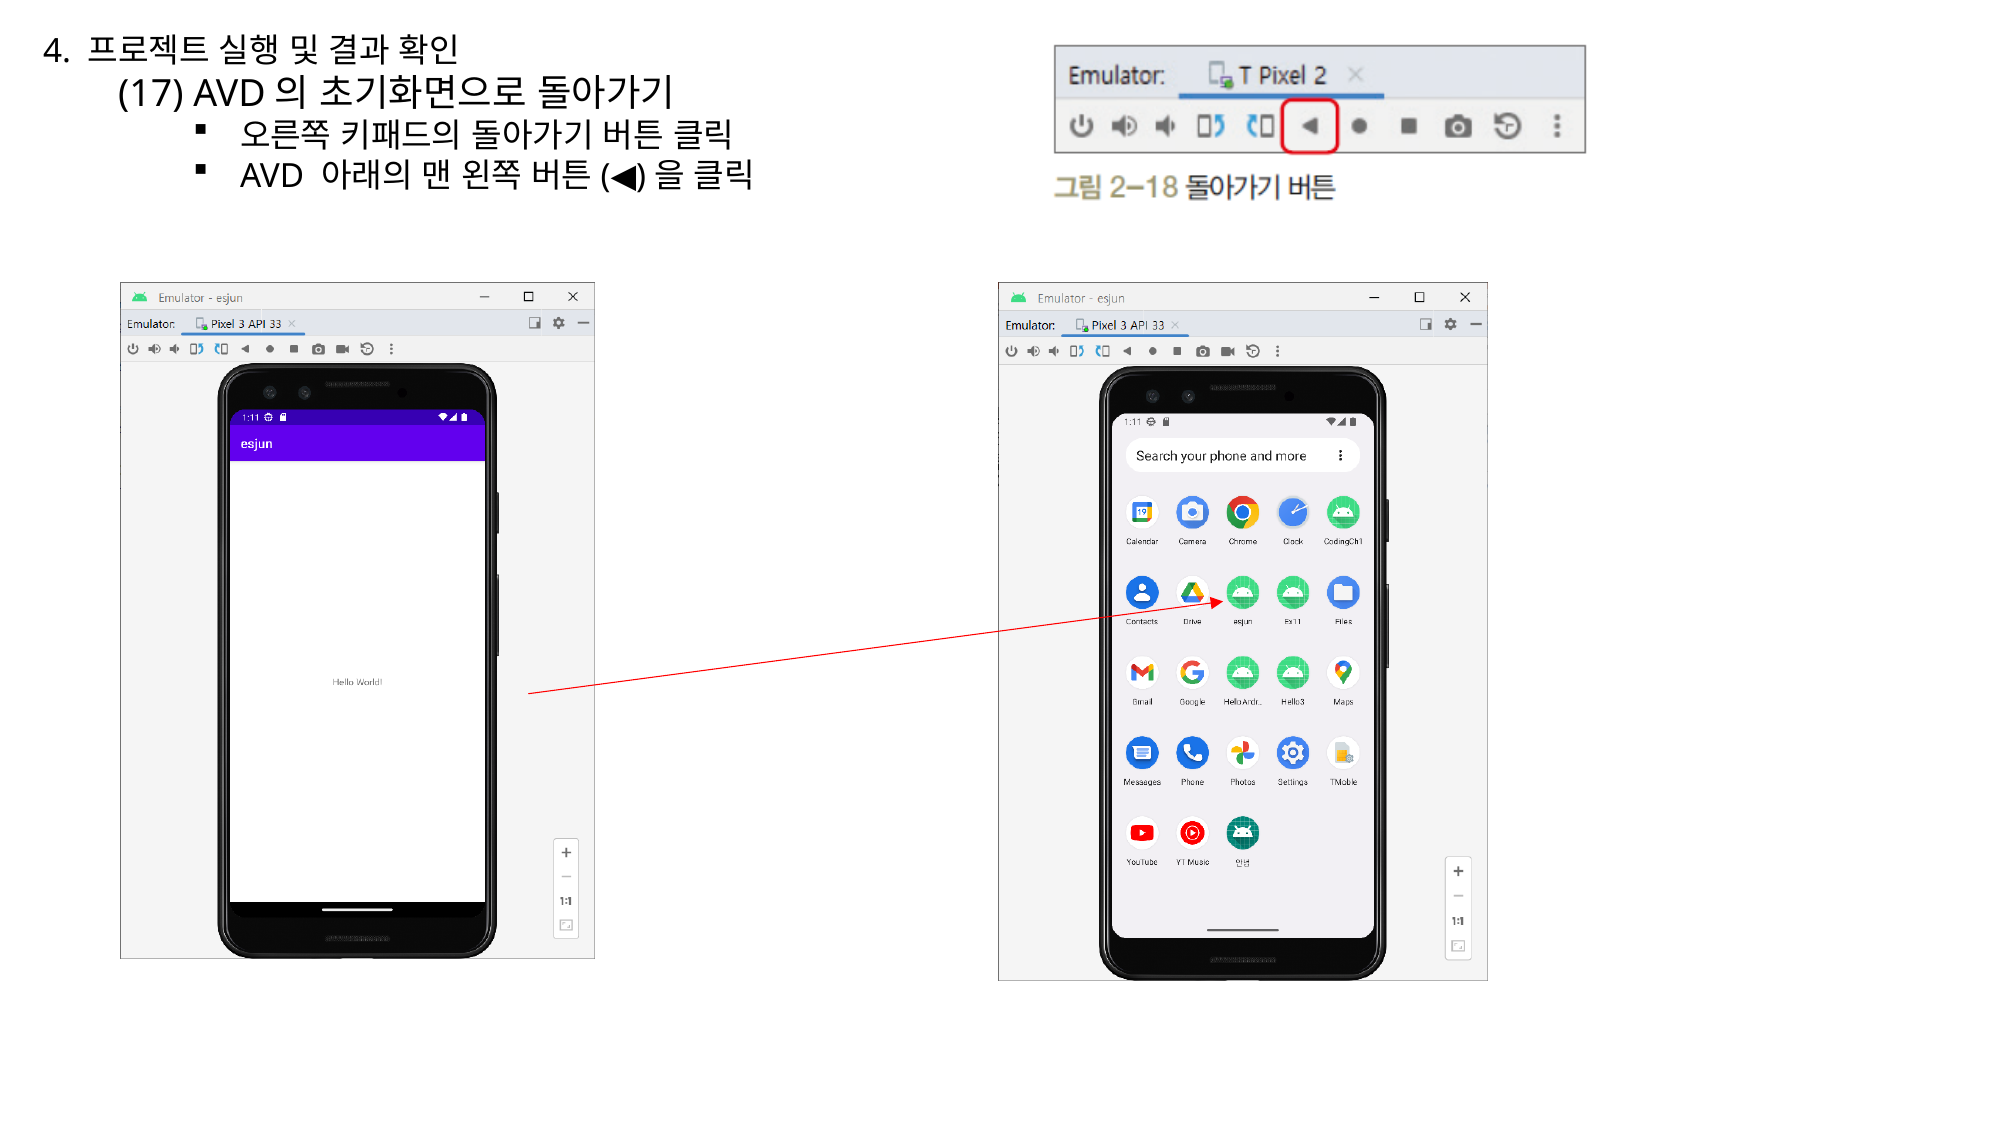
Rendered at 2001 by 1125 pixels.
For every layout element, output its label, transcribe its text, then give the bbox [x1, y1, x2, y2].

picture [998, 282, 1488, 981]
text_box 4. 프로젝트 실행 및 결과 확인 (17) AVD의 초기화면으로 돌아가기 오른쪽 키패드의 돌아가기 버튼 클릭 AVD 아래의 맨 왼쪽 버튼(◀)을 클릭 [28, 21, 1029, 202]
picture [1045, 39, 1591, 204]
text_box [528, 601, 1224, 694]
picture [120, 282, 595, 959]
